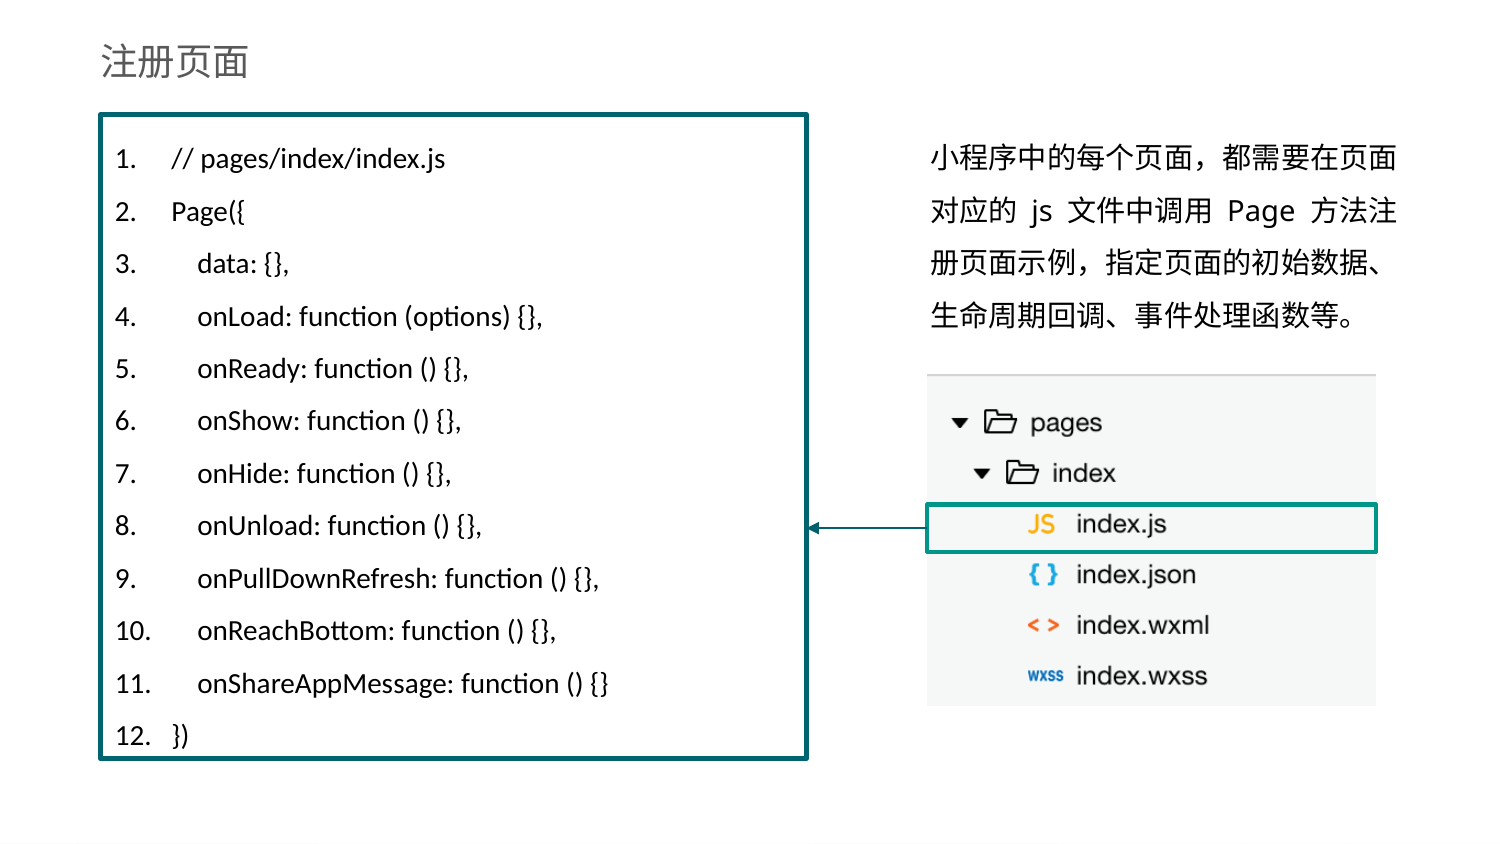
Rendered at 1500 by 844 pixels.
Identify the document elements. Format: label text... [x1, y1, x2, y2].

text_box 注册页面 [100, 28, 526, 92]
text_box 小程序中的每个页面，都需要在页面对应的 js 文件中调用 Page 方法注册页面示例，指定页面的初始数据、生命周期回调、事件处理函数等。 [915, 114, 1424, 340]
picture [926, 374, 1377, 706]
text_box // pages/index/index.js Page({ data: {}, onLoad: function (options) {}, onReady: function () {}, onShow: function () {}, onHide: function () {}, onUnload: function () {}, onPullDownRefresh: function () {}, onReachBottom: function () {}, onShareAppMessage: function () {} }) [98, 113, 808, 761]
